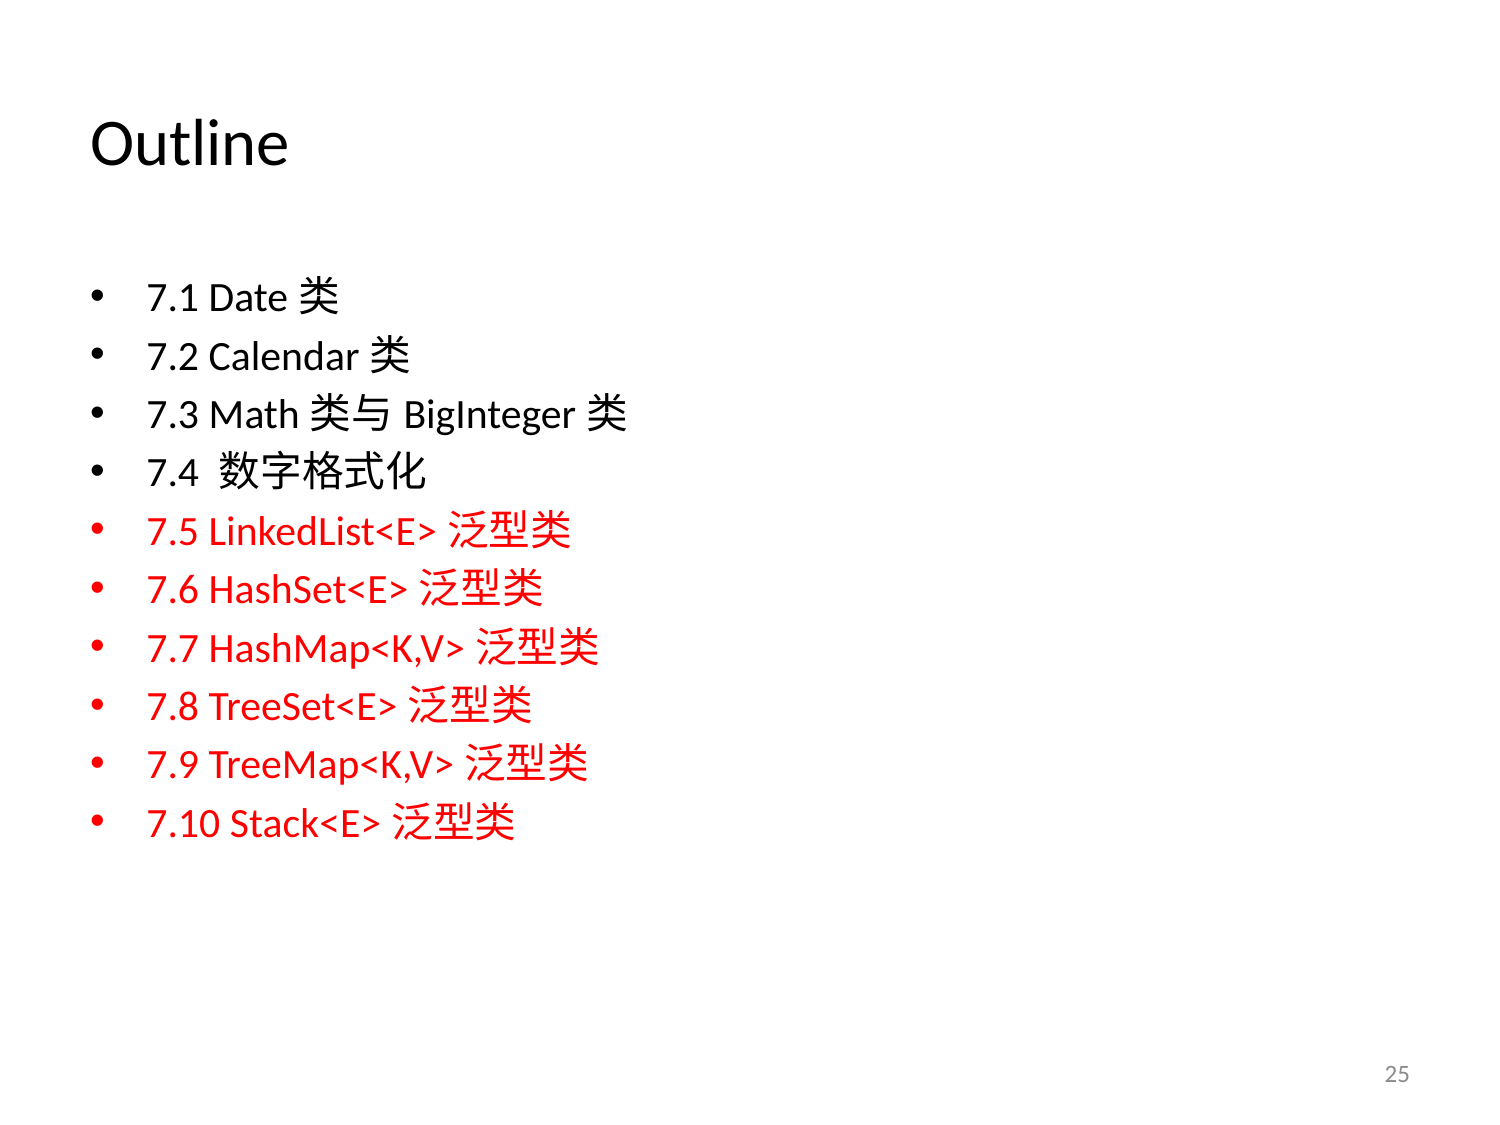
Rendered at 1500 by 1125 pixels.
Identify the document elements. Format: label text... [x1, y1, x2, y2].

title Outline [75, 45, 1425, 233]
list 7.1 Date类 7.2 Calendar类 7.3 Math类与BigInteger类 7.4 数字格式化 7.5 LinkedList<E>泛型类 7.6 HashSet<E>泛型类 7.7 HashMap<K,V>泛型类 7.8 TreeSet<E>泛型类 7.9 TreeMap<K,V>泛型类 7.10 Stack<E>泛型类 [75, 262, 1425, 1005]
slide_number 25 [1074, 1042, 1425, 1103]
